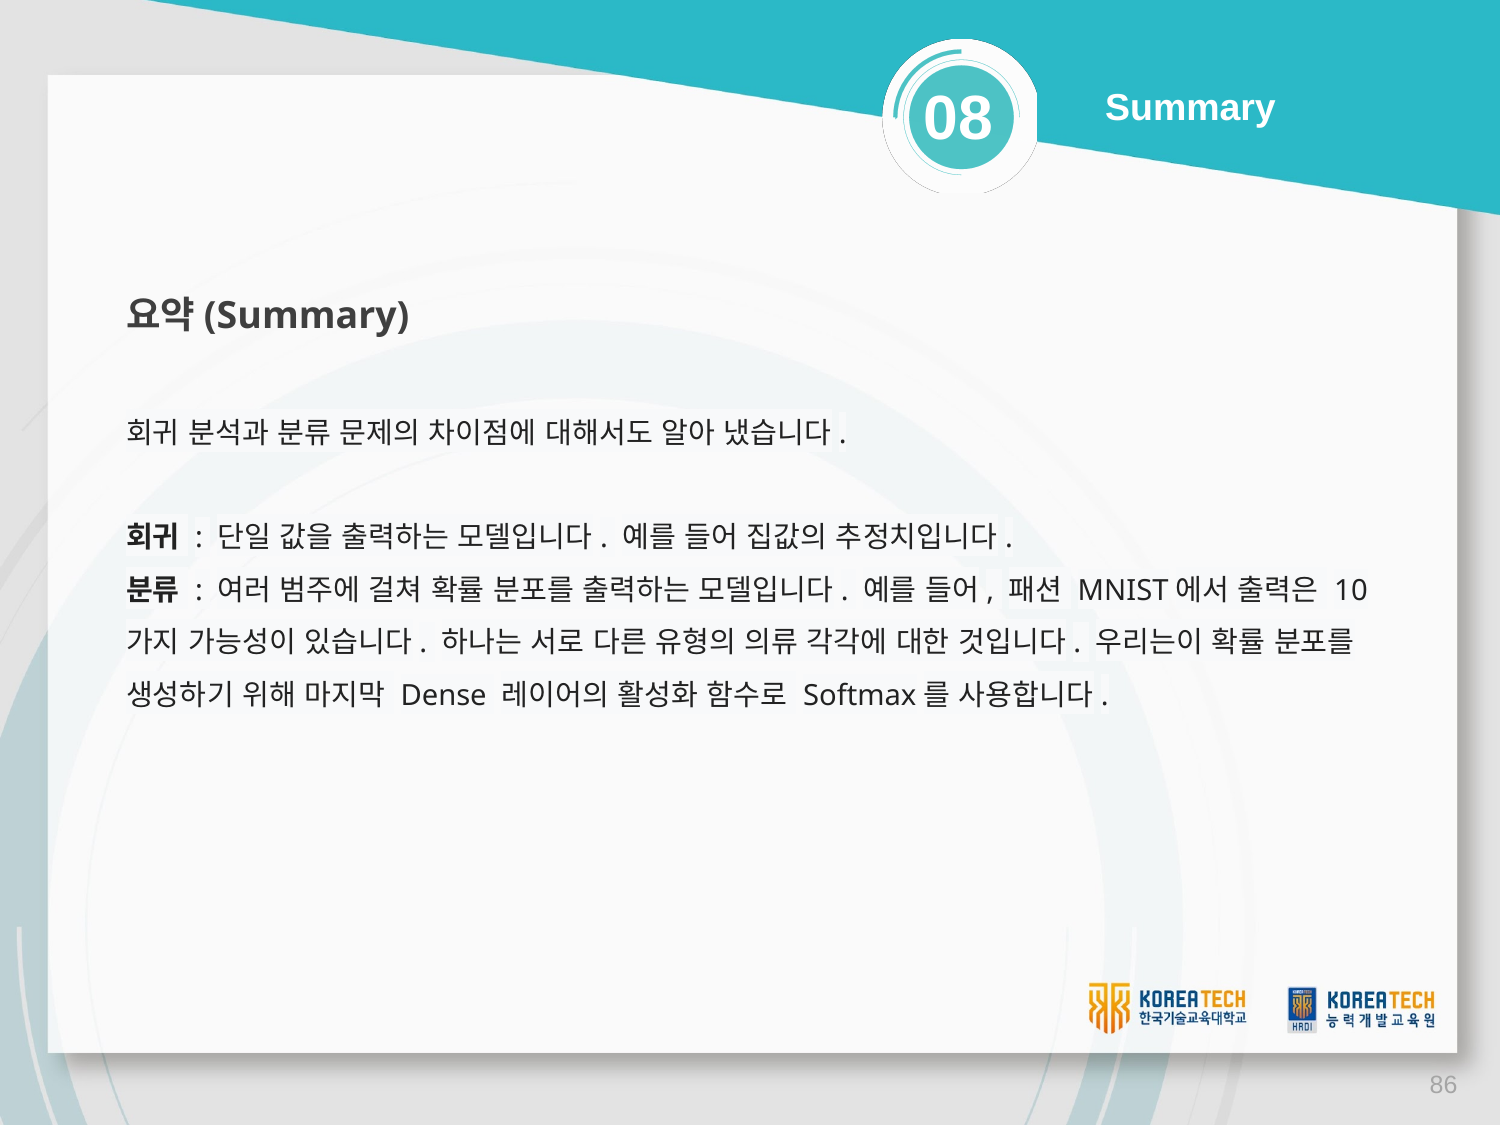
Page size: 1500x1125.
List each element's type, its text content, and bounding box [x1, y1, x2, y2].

text_box Summary [1090, 75, 1465, 154]
text_box 요약(Summary) 회귀 분석과 분류 문제의 차이점에 대해서도 알아 냈습니다. 회귀 : 단일 값을 출력하는 모델입니다. 예를 들어 집값의 추정치입니다. 분류 : 여러 범주에 걸쳐 확률 분포를 출력하는 모델입니다. 예를 들어, 패션 MNIST에서 출력은 10 가지 가능성이 있습니다. 하나는 서로 다른 유형의 의류 각각에 대한 것입니다. 우리는이 확률 분포를 생성하기 위해 마지막 Dense 레이어의 활성화 함수로 Softmax를 사용합니다. [110, 261, 1387, 923]
picture [0, 0, 1500, 1125]
slide_number 86 [1225, 1053, 1473, 1114]
